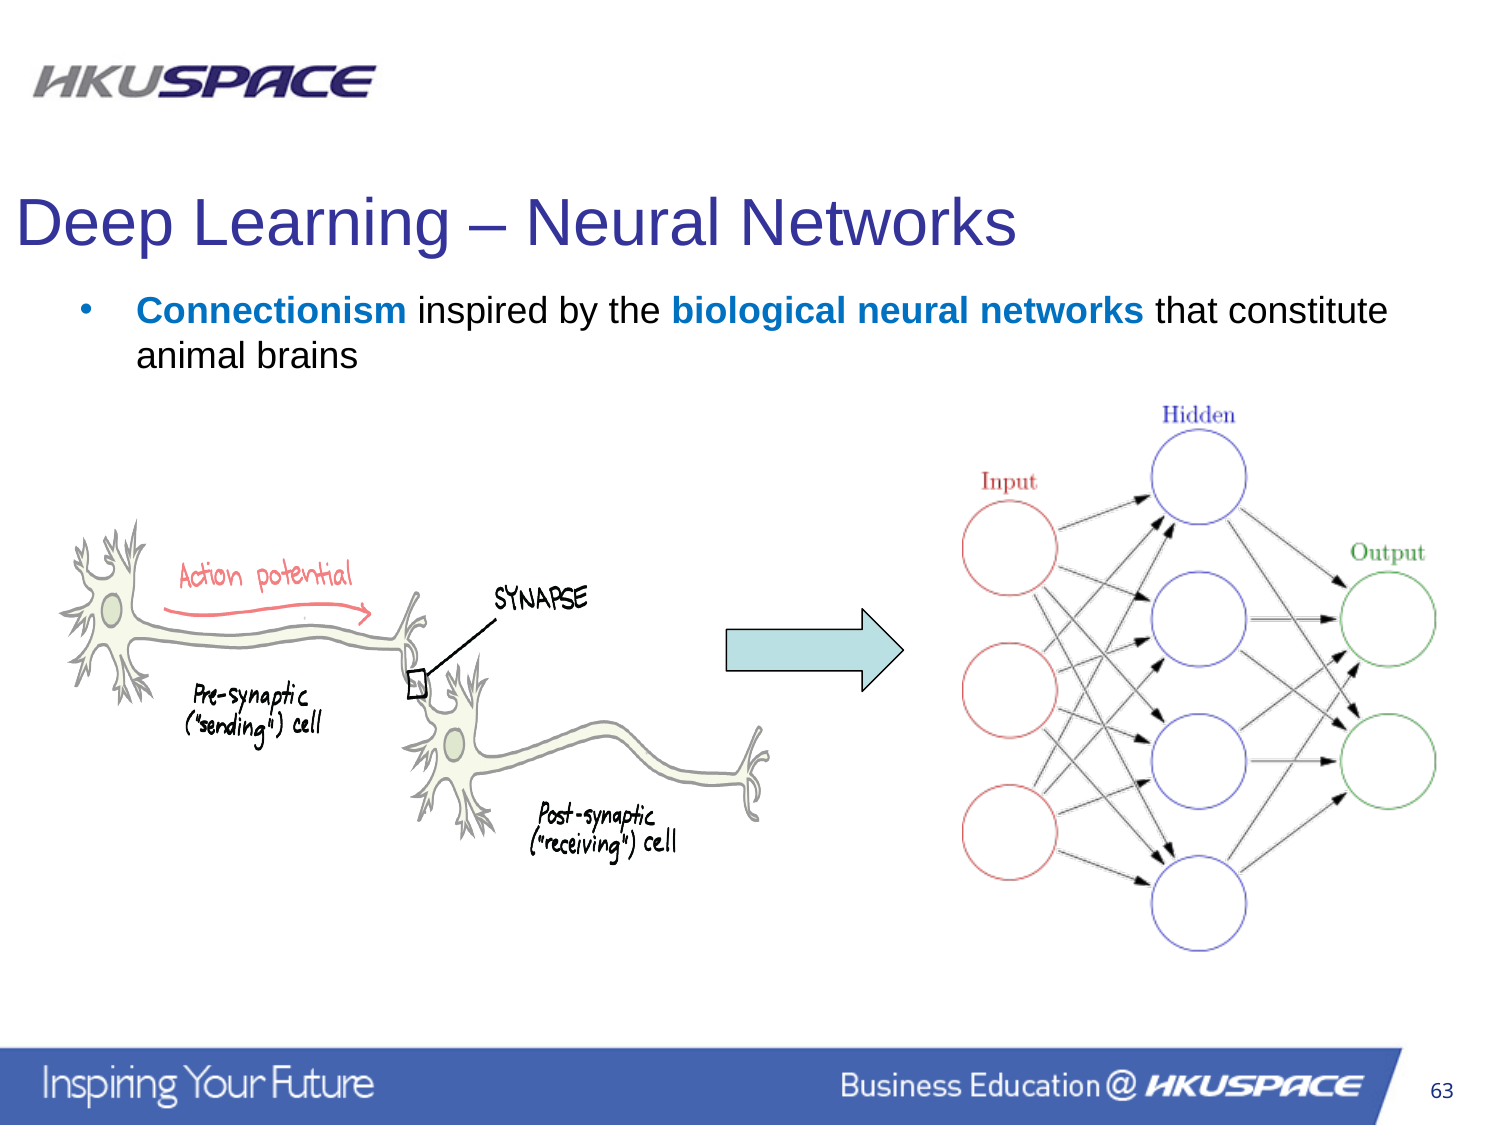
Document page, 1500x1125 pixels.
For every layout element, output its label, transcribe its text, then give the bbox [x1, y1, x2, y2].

picture [0, 0, 1500, 1125]
text_box Connectionism inspired by the biological neural networks that constitute animal brains [64, 278, 1483, 409]
title Deep Learning – Neural Networks [0, 101, 1325, 266]
slide_number 63 [1415, 1070, 1499, 1125]
text_box [777, 608, 904, 692]
